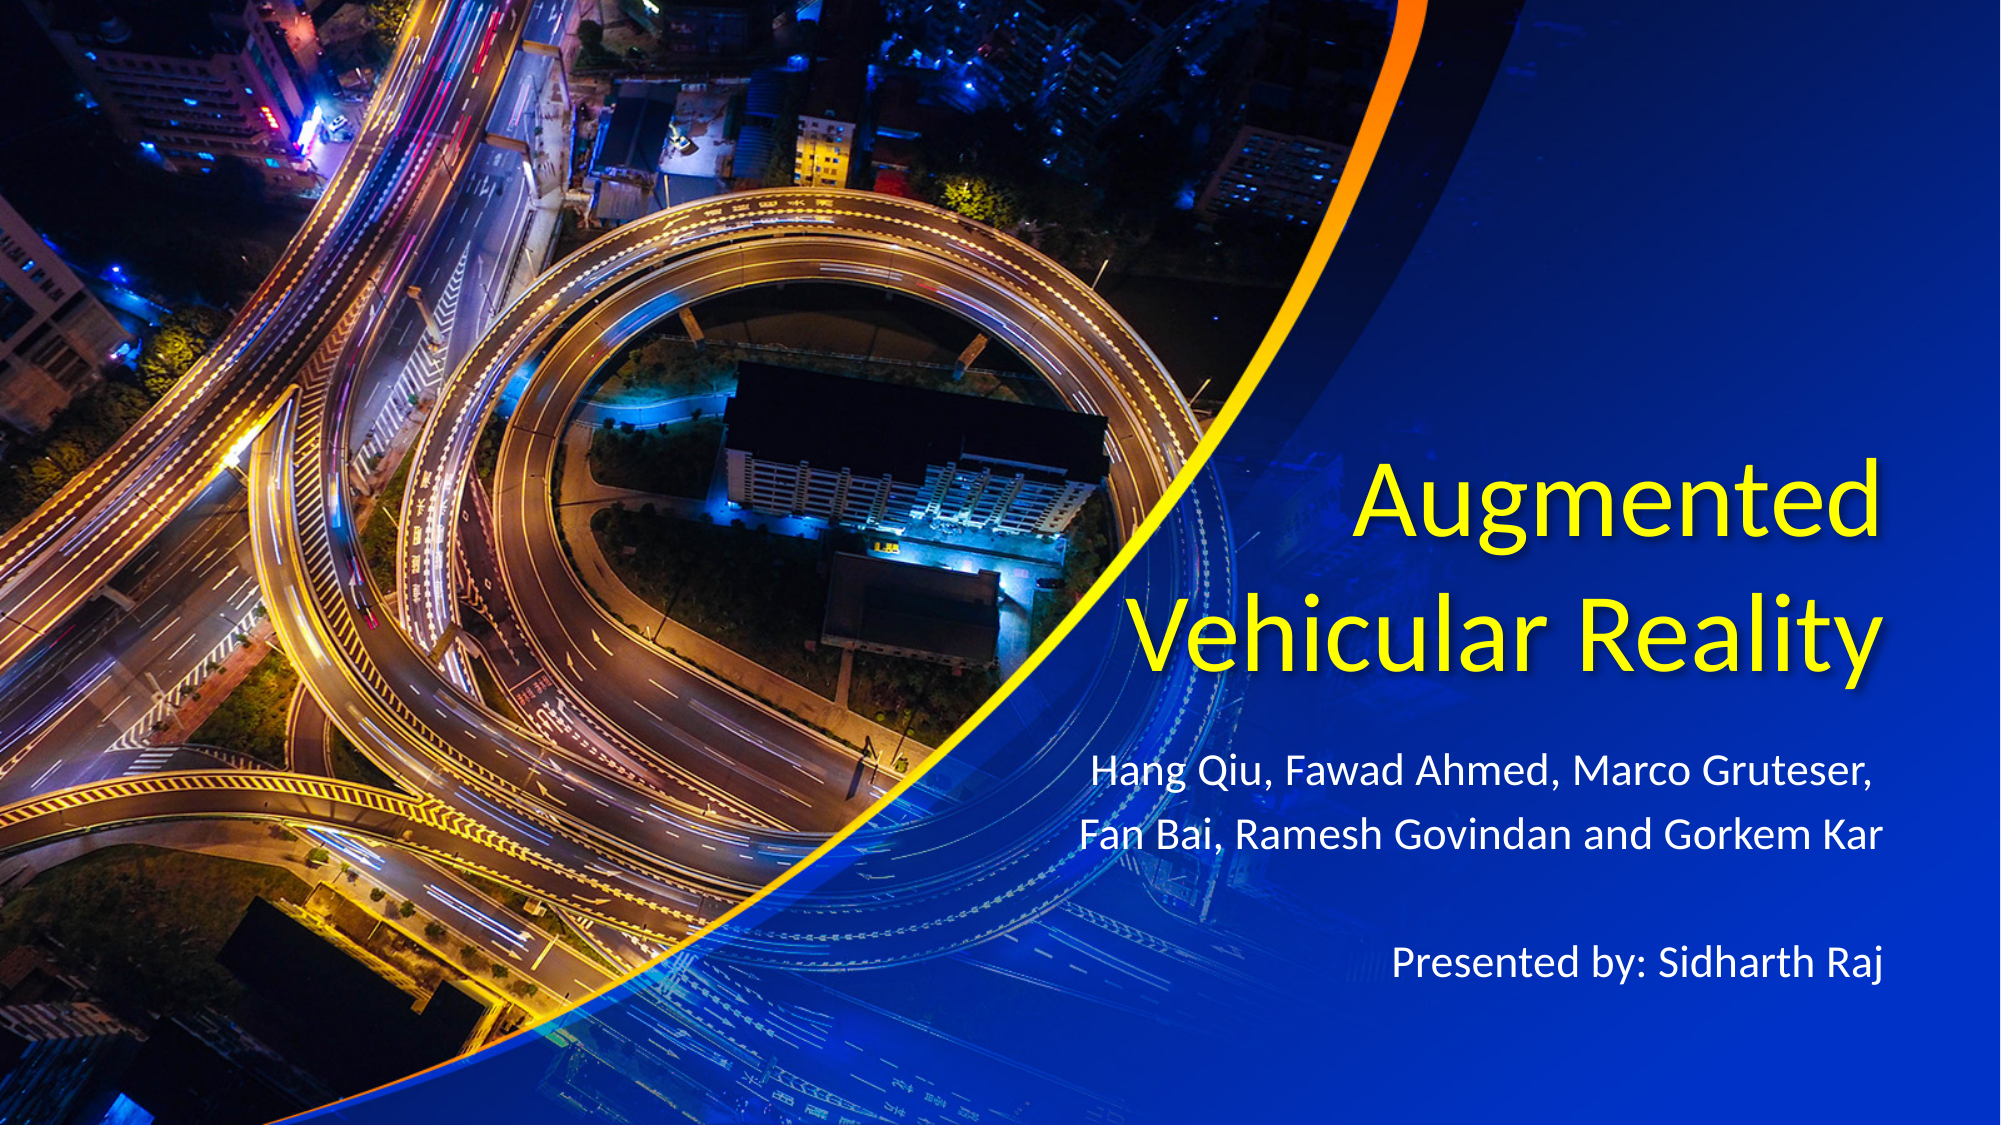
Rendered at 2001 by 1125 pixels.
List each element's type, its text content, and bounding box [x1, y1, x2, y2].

subtitle Hang Qiu, Fawad Ahmed, Marco Gruteser, Fan Bai, Ramesh Govindan and Gorkem Kar Presented by: Sidharth Raj [99, 732, 1901, 997]
picture [0, 0, 2001, 1125]
title Augmented Vehicular Reality [96, 323, 1901, 795]
